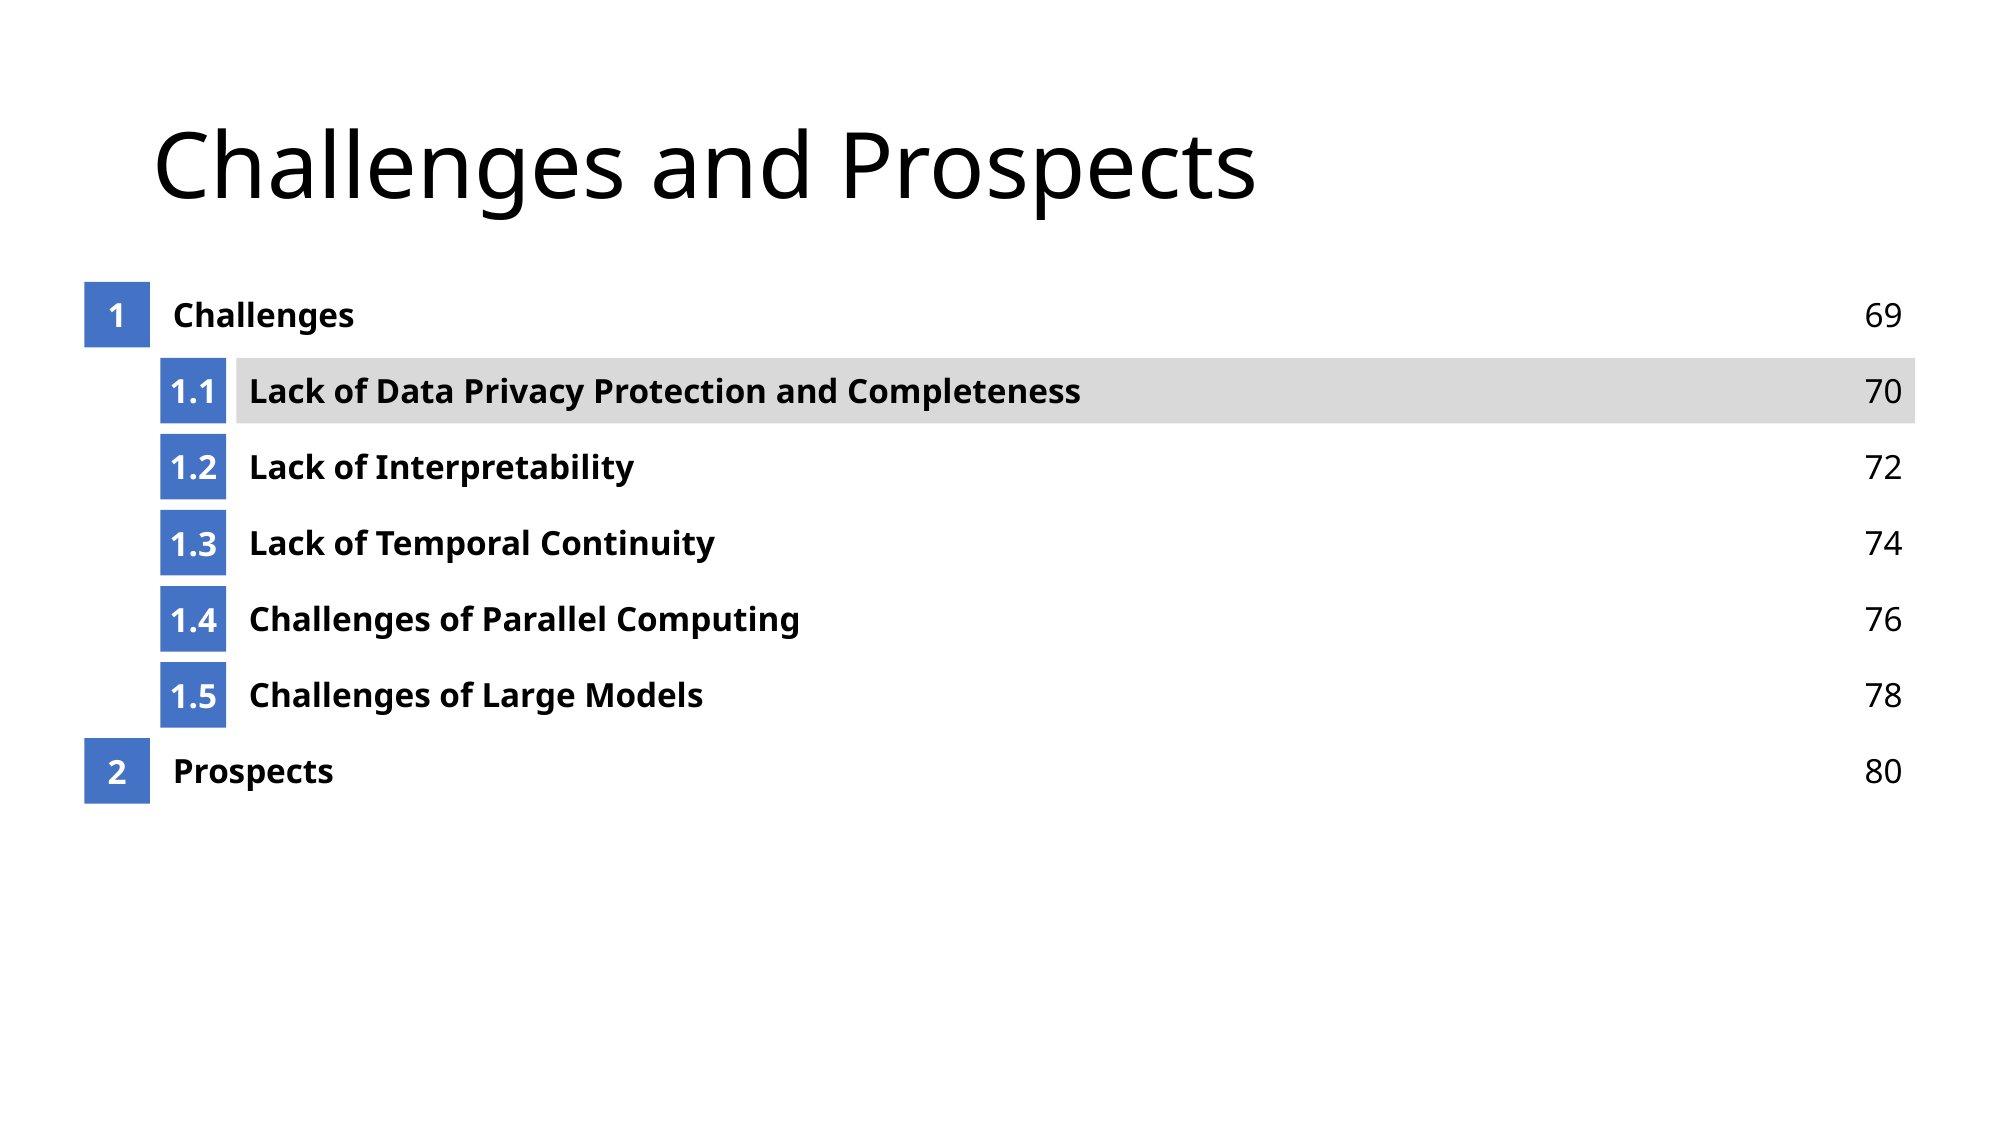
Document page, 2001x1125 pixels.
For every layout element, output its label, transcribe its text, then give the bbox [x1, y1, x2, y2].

text_box 80 [1884, 737, 1904, 805]
text_box Challenges of Large Models [235, 661, 1014, 729]
text_box Challenges [159, 281, 1014, 348]
text_box 70 [1884, 357, 1904, 424]
title Challenges and Prospects [137, 59, 1863, 278]
text_box 1.1 [159, 357, 227, 424]
text_box 1.2 [159, 433, 227, 500]
text_box Lack of Interpretability [235, 433, 1014, 500]
text_box Prospects [159, 737, 1014, 805]
text_box [1904, 357, 1916, 424]
text_box 1.3 [159, 509, 227, 577]
text_box 1.4 [159, 585, 227, 653]
text_box 78 [1884, 661, 1904, 729]
text_box 69 [1884, 281, 1904, 348]
text_box 1.5 [159, 661, 227, 729]
text_box 76 [1884, 585, 1904, 653]
text_box 74 [1884, 509, 1904, 577]
text_box 1 [83, 281, 151, 348]
text_box Lack of Data Privacy Protection and Completeness [235, 357, 1014, 424]
text_box 2 [83, 737, 151, 805]
text_box 72 [1884, 433, 1904, 500]
text_box Challenges of Parallel Computing [235, 585, 1014, 653]
text_box [1014, 357, 1884, 424]
text_box Lack of Temporal Continuity [235, 509, 1014, 577]
